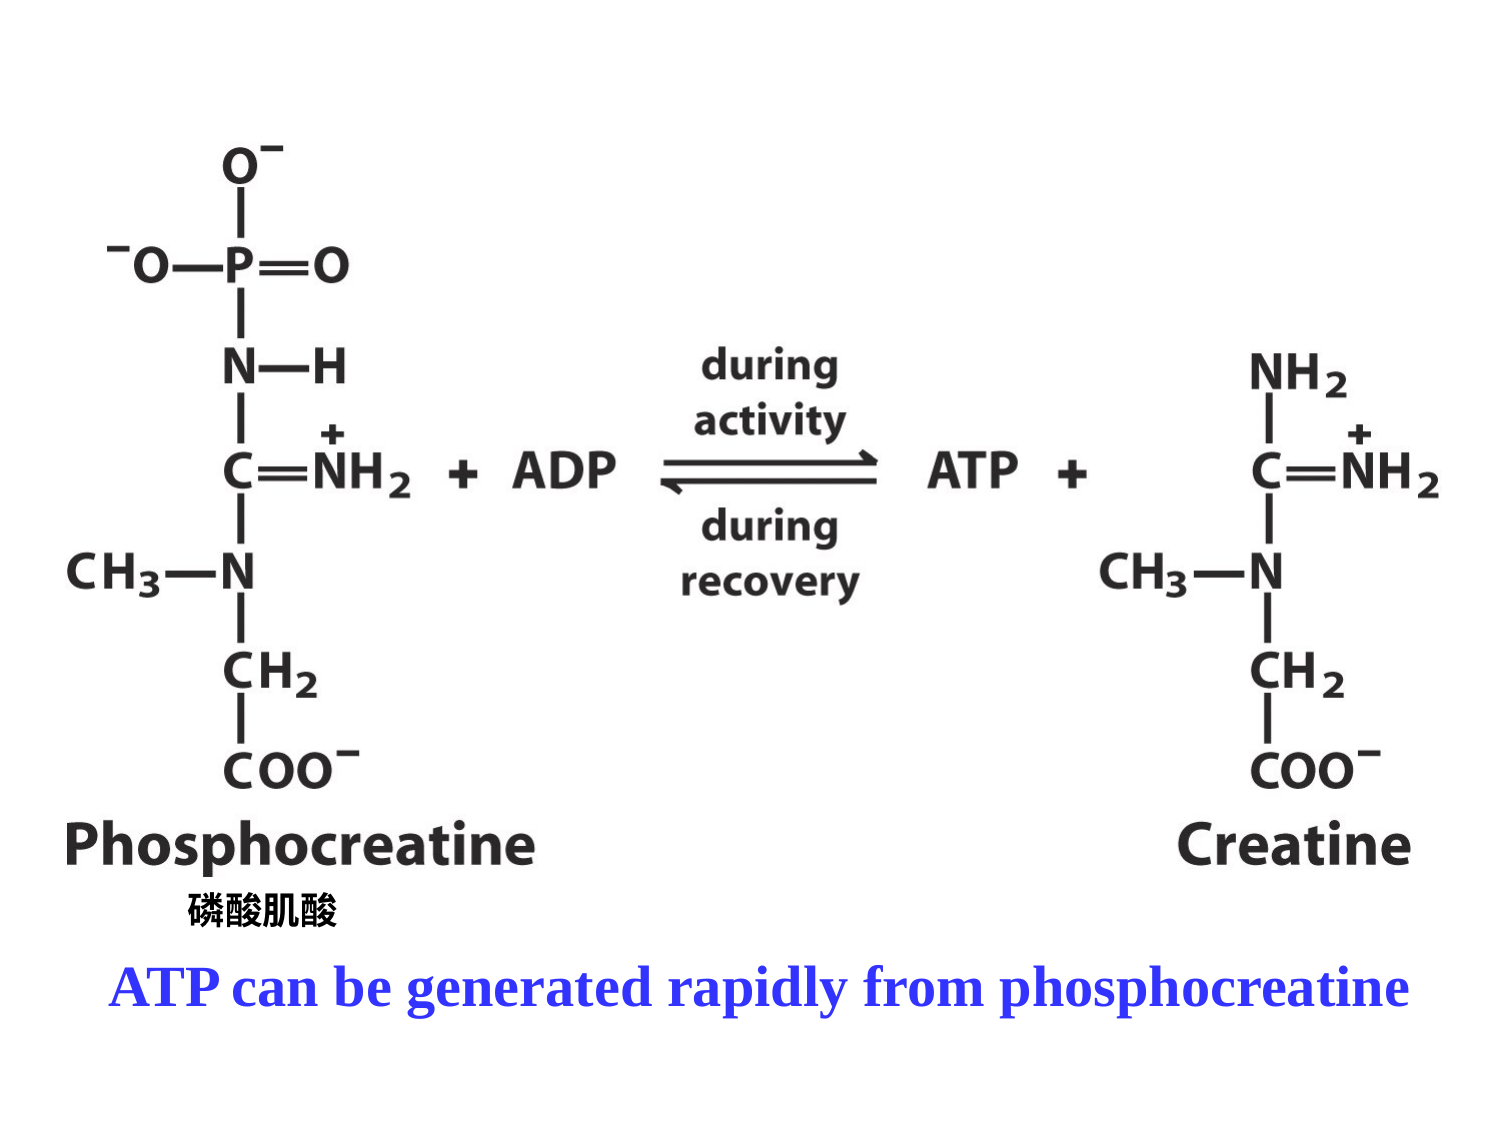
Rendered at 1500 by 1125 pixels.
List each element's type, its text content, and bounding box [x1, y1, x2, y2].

text_box 磷酸肌酸 [172, 899, 353, 940]
picture [49, 125, 1451, 890]
text_box ATP can be generated rapidly from phosphocreatine [94, 940, 1426, 1026]
